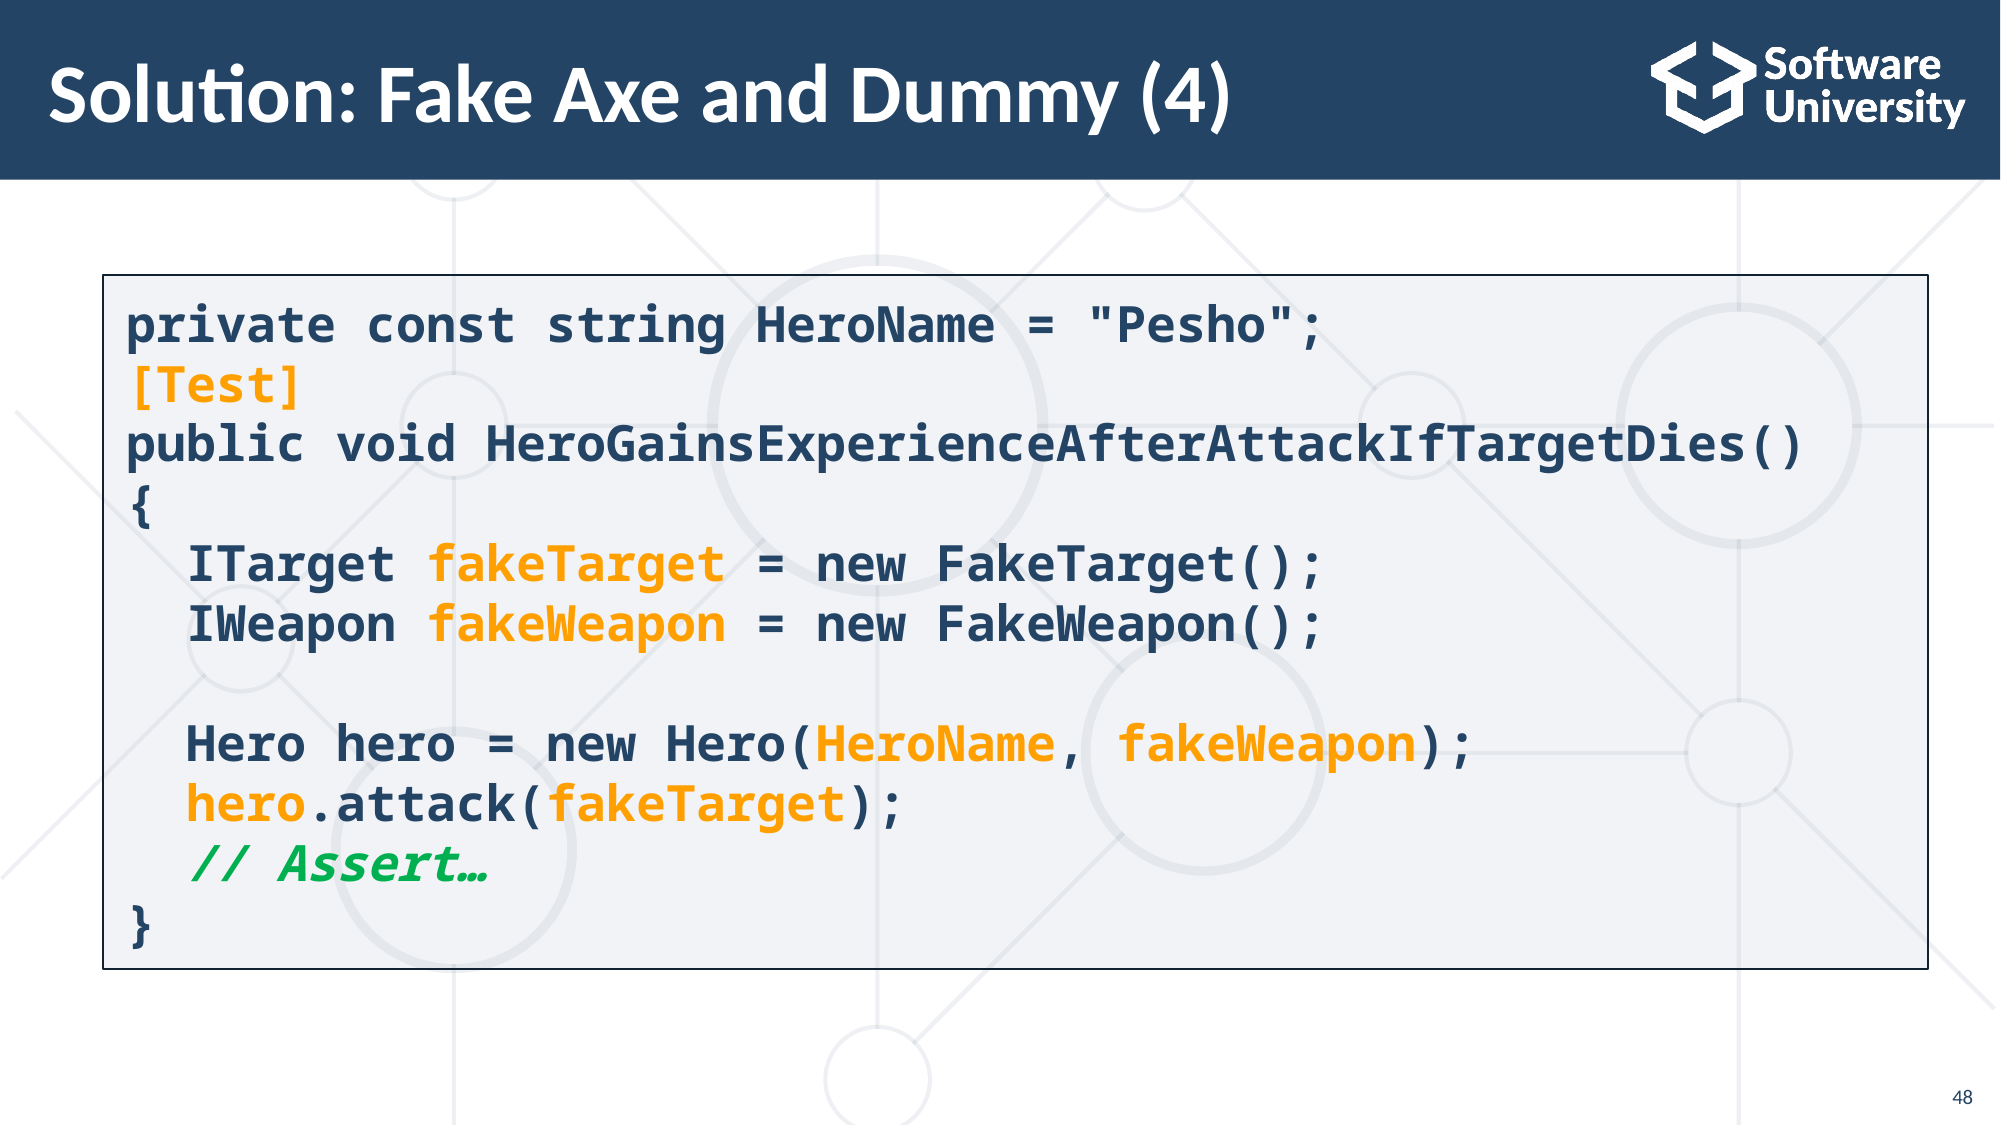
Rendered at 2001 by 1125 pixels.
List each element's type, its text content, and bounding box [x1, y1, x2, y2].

text_box private const string HeroName = "Pesho"; [Test] public void HeroGainsExperienceAfterAttackIfTargetDies() { ITarget fakeTarget = new FakeTarget(); IWeapon fakeWeapon = new FakeWeapon(); Hero hero = new Hero(HeroName, fakeWeapon); hero.attack(fakeTarget); // Assert… } [102, 274, 1928, 969]
title Solution: Fake Axe and Dummy (4) [31, 16, 1625, 162]
slide_number 48 [1927, 1067, 1989, 1117]
picture [1651, 41, 1966, 134]
